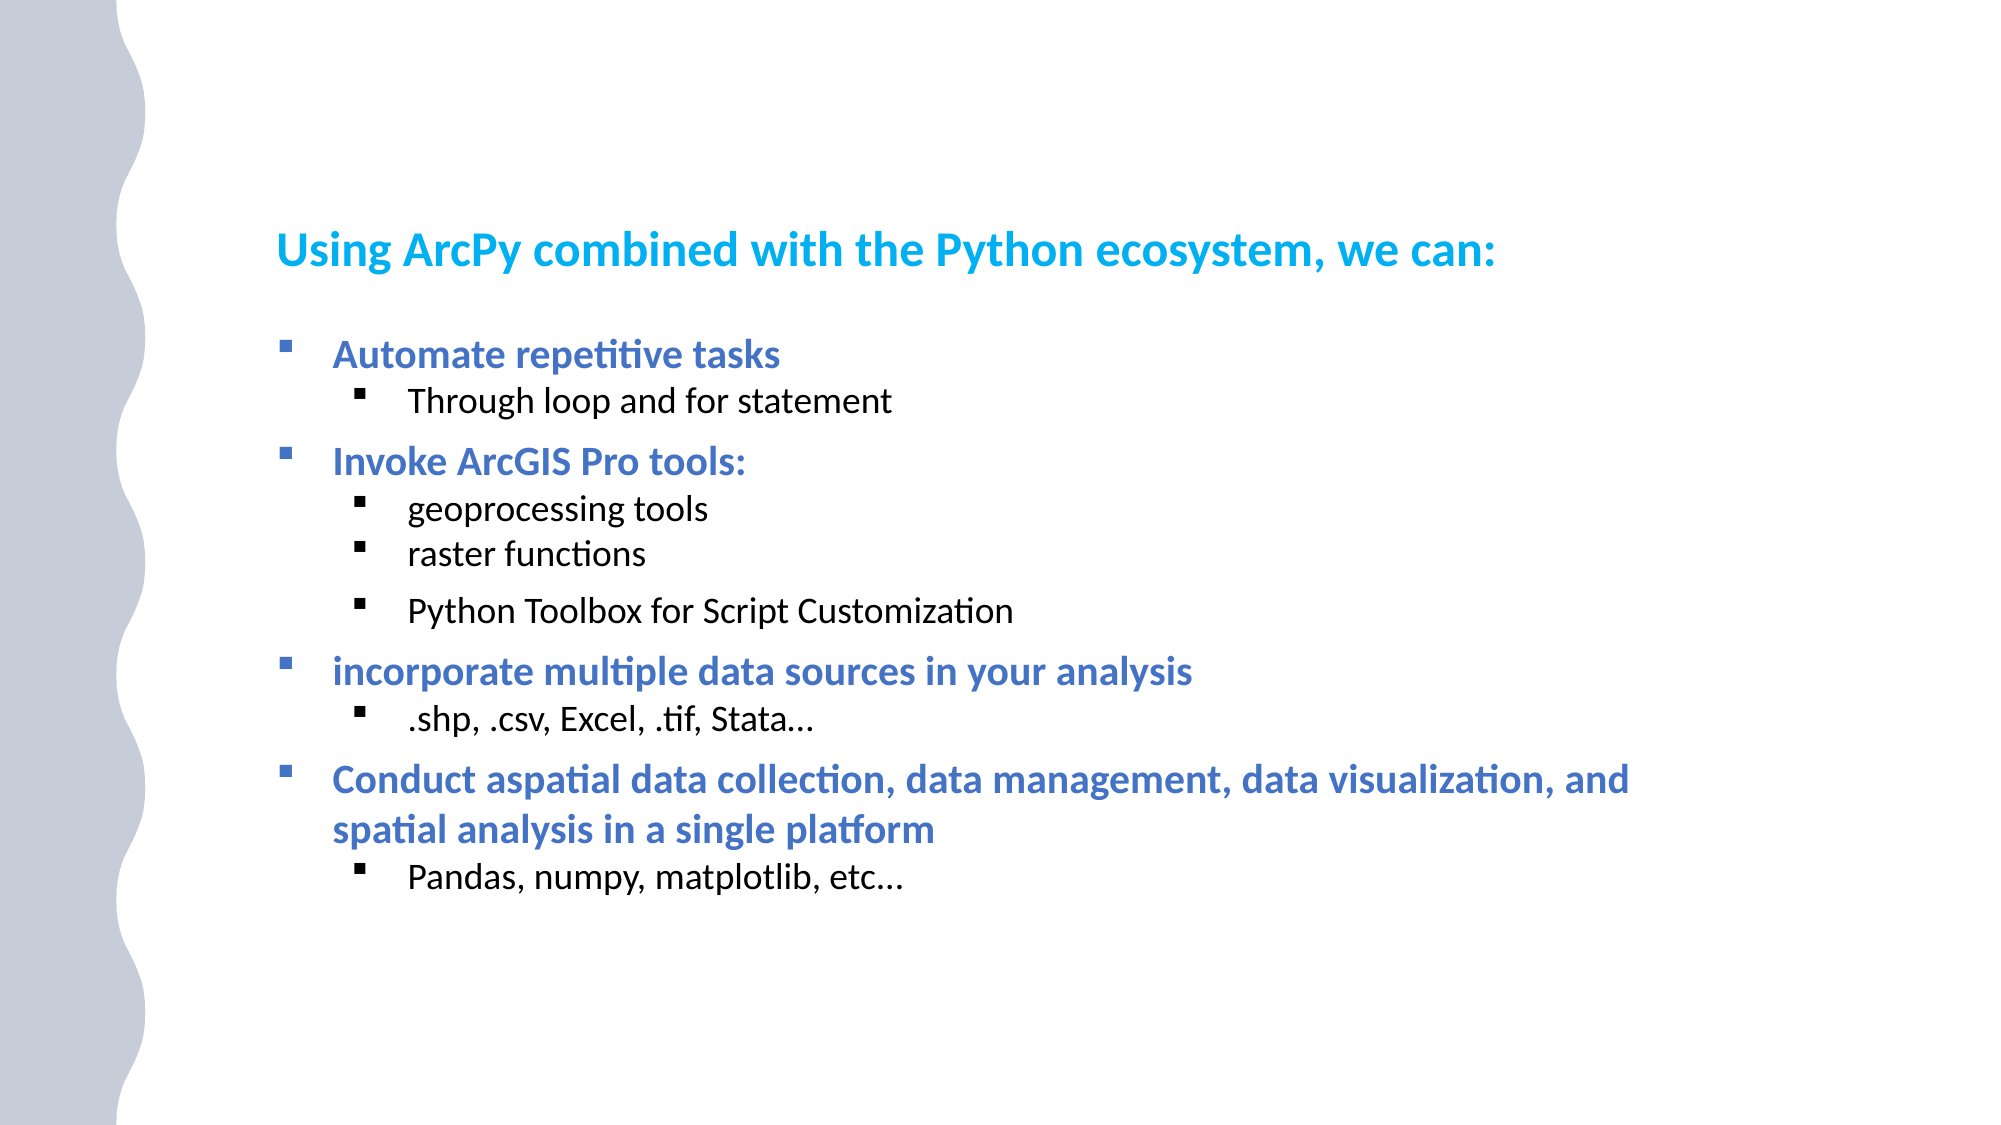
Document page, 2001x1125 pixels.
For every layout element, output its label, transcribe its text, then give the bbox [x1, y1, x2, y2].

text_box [0, 0, 146, 1125]
text_box Using ArcPy combined with the Python ecosystem, we can: Automate repetitive tasks Through loop and for statement Invoke ArcGIS Pro tools: geoprocessing tools raster functions Python Toolbox for Script Customization incorporate multiple data sources in your analysis .shp, .csv, Excel, .tif, Stata… Conduct aspatial data collection, data management, data visualization, and spatial analysis in a single platform Pandas, numpy, matplotlib, etc... [261, 208, 1753, 904]
